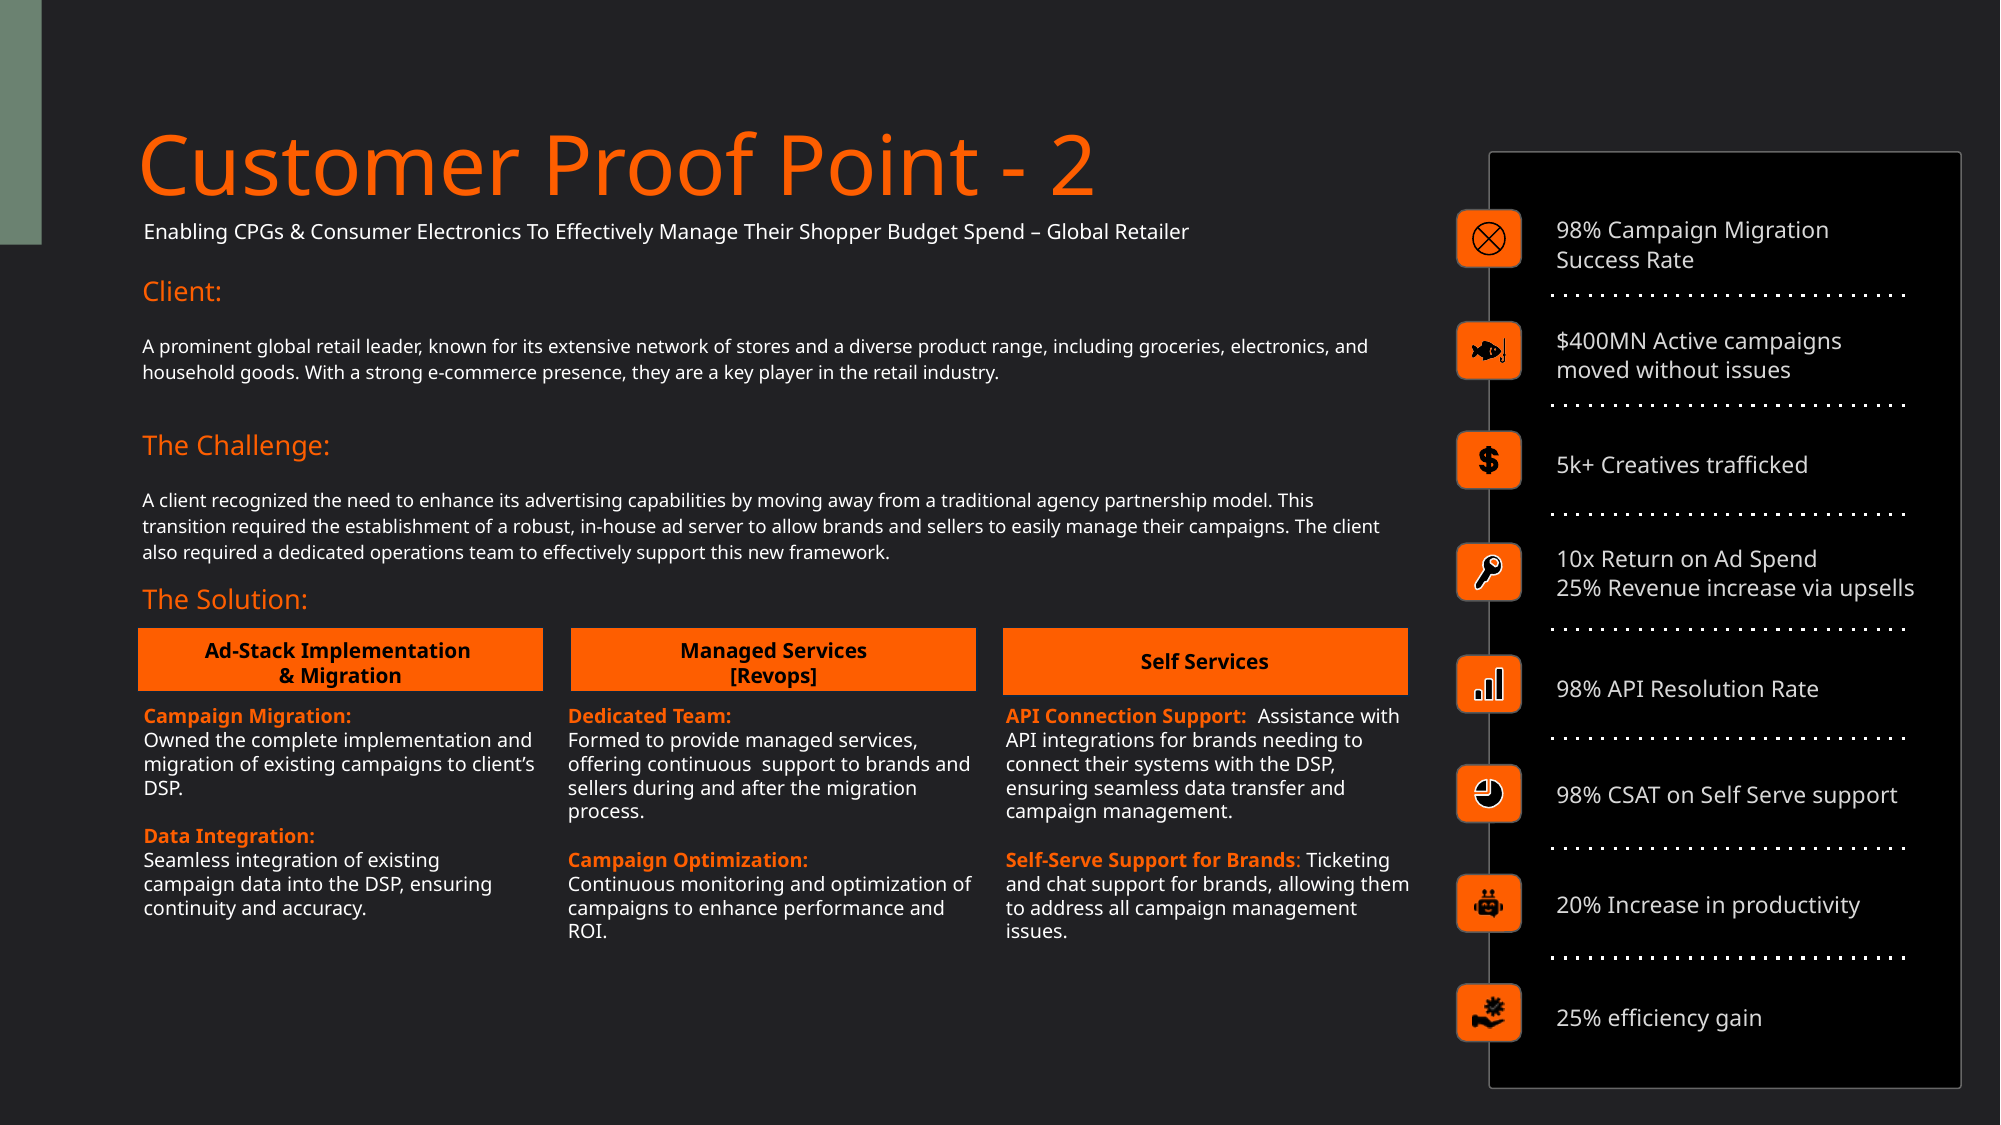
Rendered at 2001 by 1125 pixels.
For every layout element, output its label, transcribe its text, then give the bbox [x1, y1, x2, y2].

text_box Managed Services [Revops] [576, 638, 971, 689]
text_box Ad-Stack Implementation & Migration [143, 638, 538, 689]
text_box [1456, 983, 1522, 1042]
text_box [1474, 779, 1503, 808]
text_box Enabling CPGs & Consumer Electronics To Effectively Manage Their Shopper Budget Spend – Global Retailer [143, 218, 1257, 245]
text_box 10x Return on Ad Spend 25% Revenue increase via upsells [1541, 535, 1954, 609]
text_box Client: A prominent global retail leader, known for its extensive network of stores and a diverse product range, including groceries, electronics, and household goods. With a strong e-commerce presence, they are a key player in the retail industry. [142, 269, 1393, 384]
text_box [137, 627, 544, 692]
text_box [1489, 151, 1962, 1089]
text_box 5k+ Creatives trafficked [1541, 442, 1953, 486]
text_box [1474, 555, 1502, 590]
picture [1472, 338, 1506, 363]
text_box Self Services [1001, 648, 1408, 674]
text_box [1456, 874, 1522, 933]
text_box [1456, 209, 1522, 268]
text_box [1478, 446, 1499, 475]
text_box [1456, 543, 1522, 601]
text_box [1456, 431, 1522, 489]
text_box [1495, 668, 1503, 700]
text_box Campaign Migration: Owned the complete implementation and migration of existing campaigns to client’s DSP. Data Integration: Seamless integration of existing campaign data into the DSP, ensuring continuity and accuracy. [143, 704, 538, 920]
text_box [1002, 627, 1409, 697]
text_box [0, 0, 42, 245]
text_box API Connection Support: Assistance with API integrations for brands needing to connect their systems with the DSP, ensuring seamless data transfer and campaign management. Self-Serve Support for Brands: Ticketing and chat support for brands, allowing them to address all campaign management issues. [1005, 704, 1413, 943]
text_box The Challenge: A client recognized the need to enhance its advertising capabilities by moving away from a traditional agency partnership model. This transition required the establishment of a robust, in-house ad server to allow brands and sellers to easily manage their campaigns. The client also required a dedicated operations team to effectively support this new framework. [142, 423, 1393, 564]
text_box [1456, 764, 1522, 823]
text_box 98% Campaign Migration Success Rate [1541, 207, 1893, 280]
text_box [1474, 689, 1482, 700]
text_box [1456, 321, 1522, 380]
text_box The Solution: [142, 577, 627, 615]
text_box 25% efficiency gain [1541, 994, 1893, 1038]
title Customer Proof Point - 2 [137, 96, 1975, 187]
text_box $400MN Active campaigns moved without issues [1541, 332, 1893, 376]
text_box 20% Increase in productivity [1541, 866, 1929, 940]
text_box Dedicated Team: Formed to provide managed services, offering continuous support to brands and sellers during and after the migration process. Campaign Optimization: Continuous monitoring and optimization of campaigns to enhance performance and ROI. [567, 704, 981, 943]
text_box 98% CSAT on Self Serve support [1541, 757, 1929, 830]
text_box [570, 627, 977, 692]
picture [1474, 888, 1504, 918]
text_box 98% API Resolution Rate [1541, 666, 1893, 710]
picture [1472, 996, 1506, 1029]
text_box [1485, 678, 1493, 700]
text_box [1456, 655, 1522, 713]
